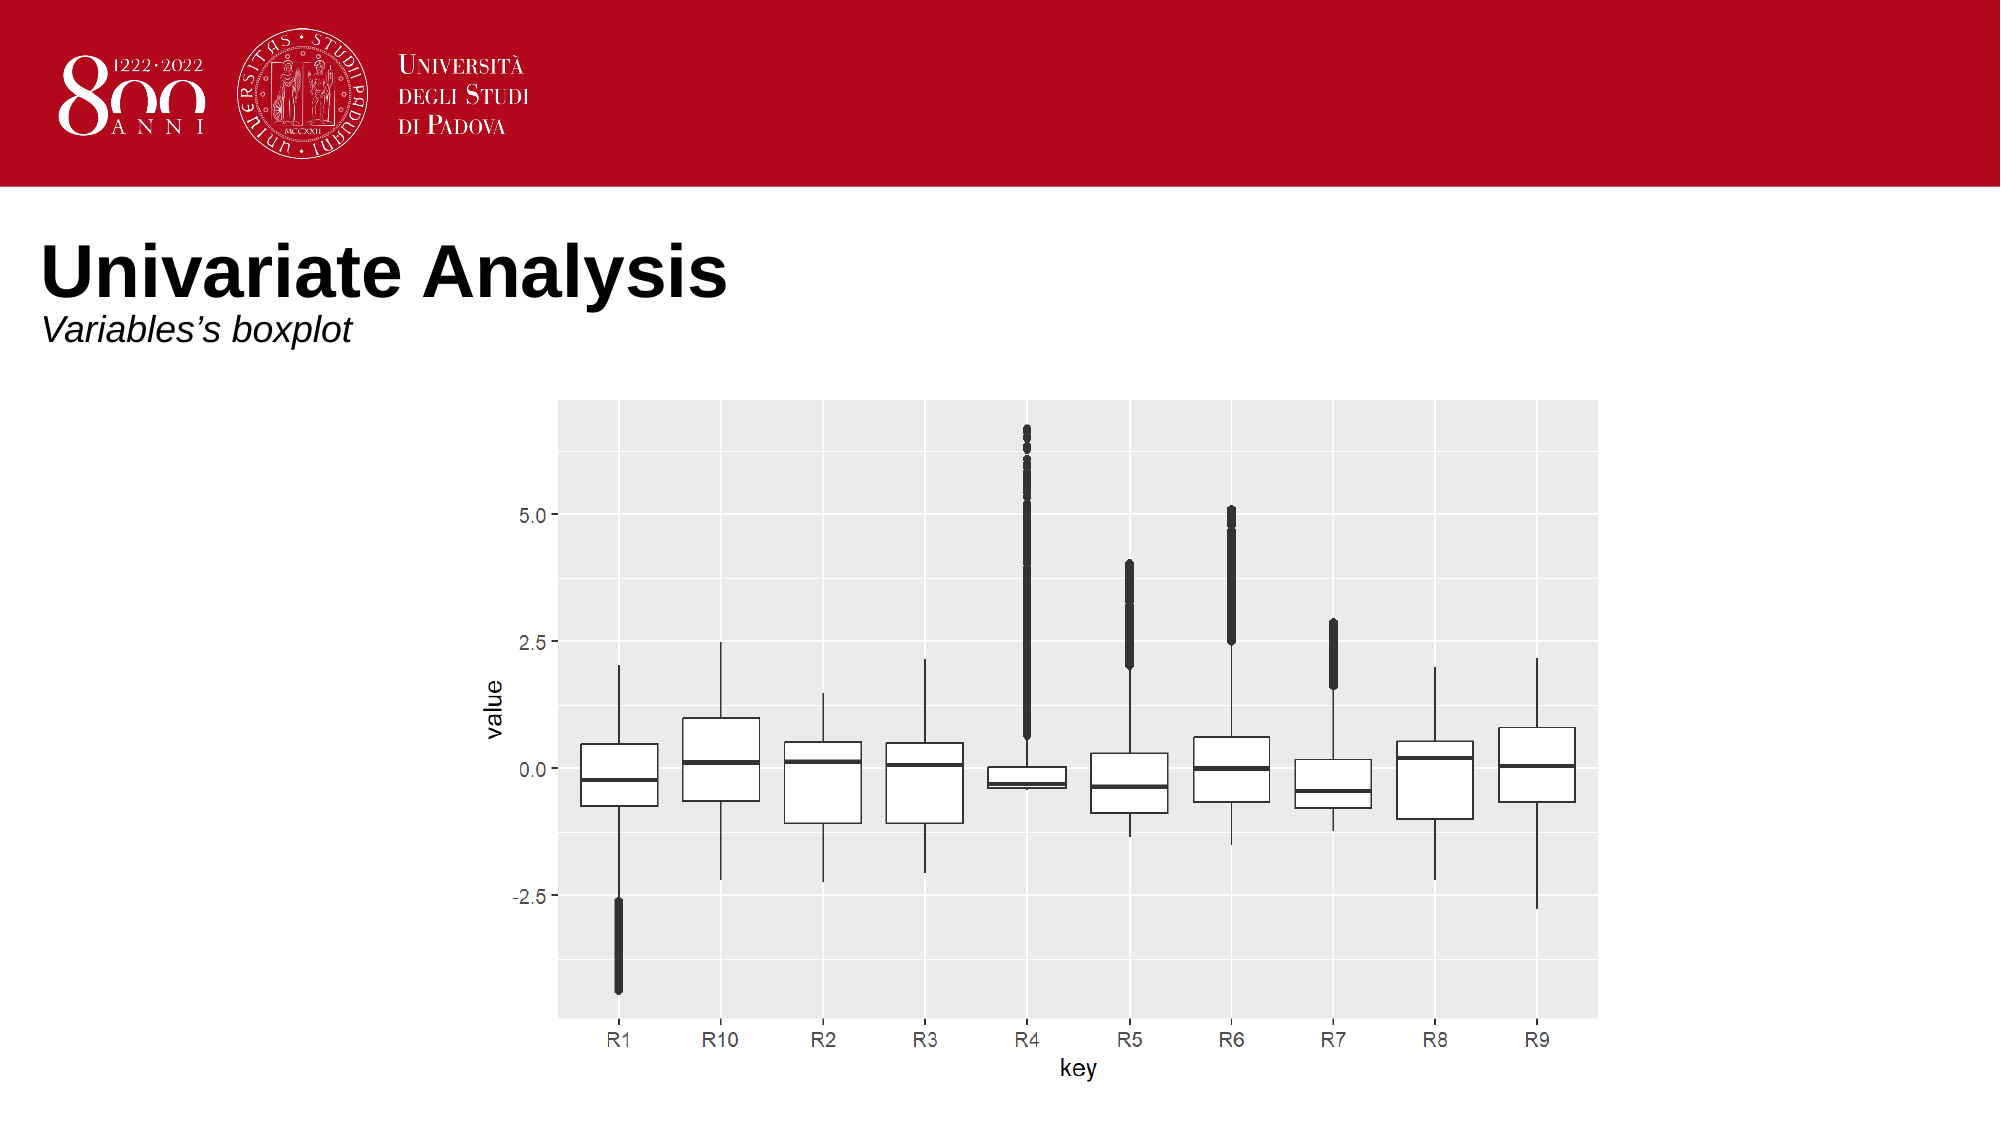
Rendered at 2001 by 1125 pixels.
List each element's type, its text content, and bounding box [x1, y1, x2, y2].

text_box Univariate Analysis [25, 225, 1000, 322]
picture [476, 393, 1610, 1095]
text_box Variables’s boxplot [25, 297, 602, 358]
